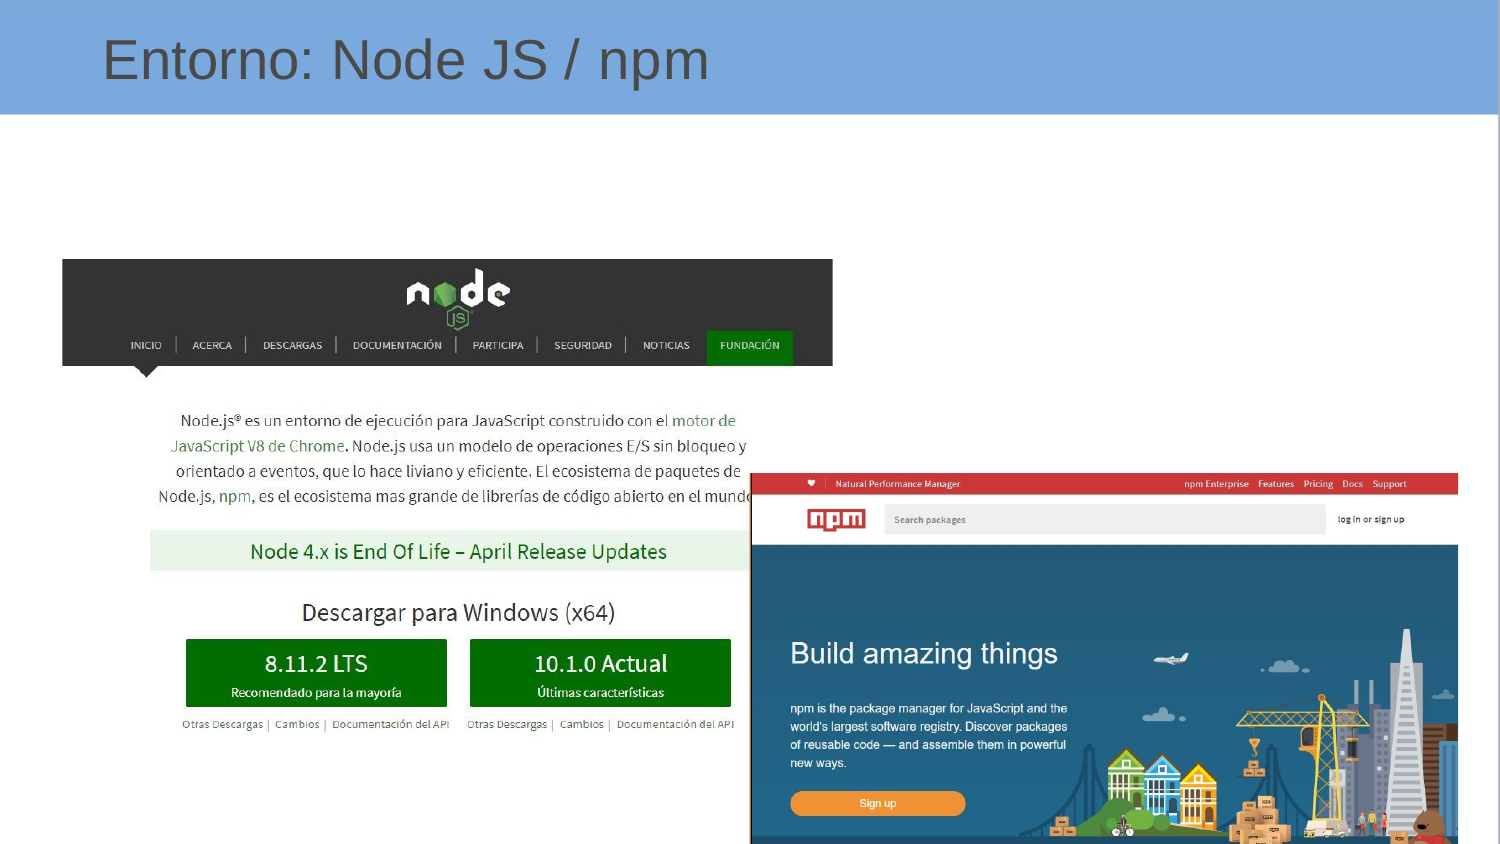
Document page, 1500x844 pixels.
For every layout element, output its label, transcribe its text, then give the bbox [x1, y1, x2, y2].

picture [0, 0, 1500, 844]
title Entorno: Node JS / npm [100, 21, 1050, 165]
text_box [62, 259, 1459, 844]
